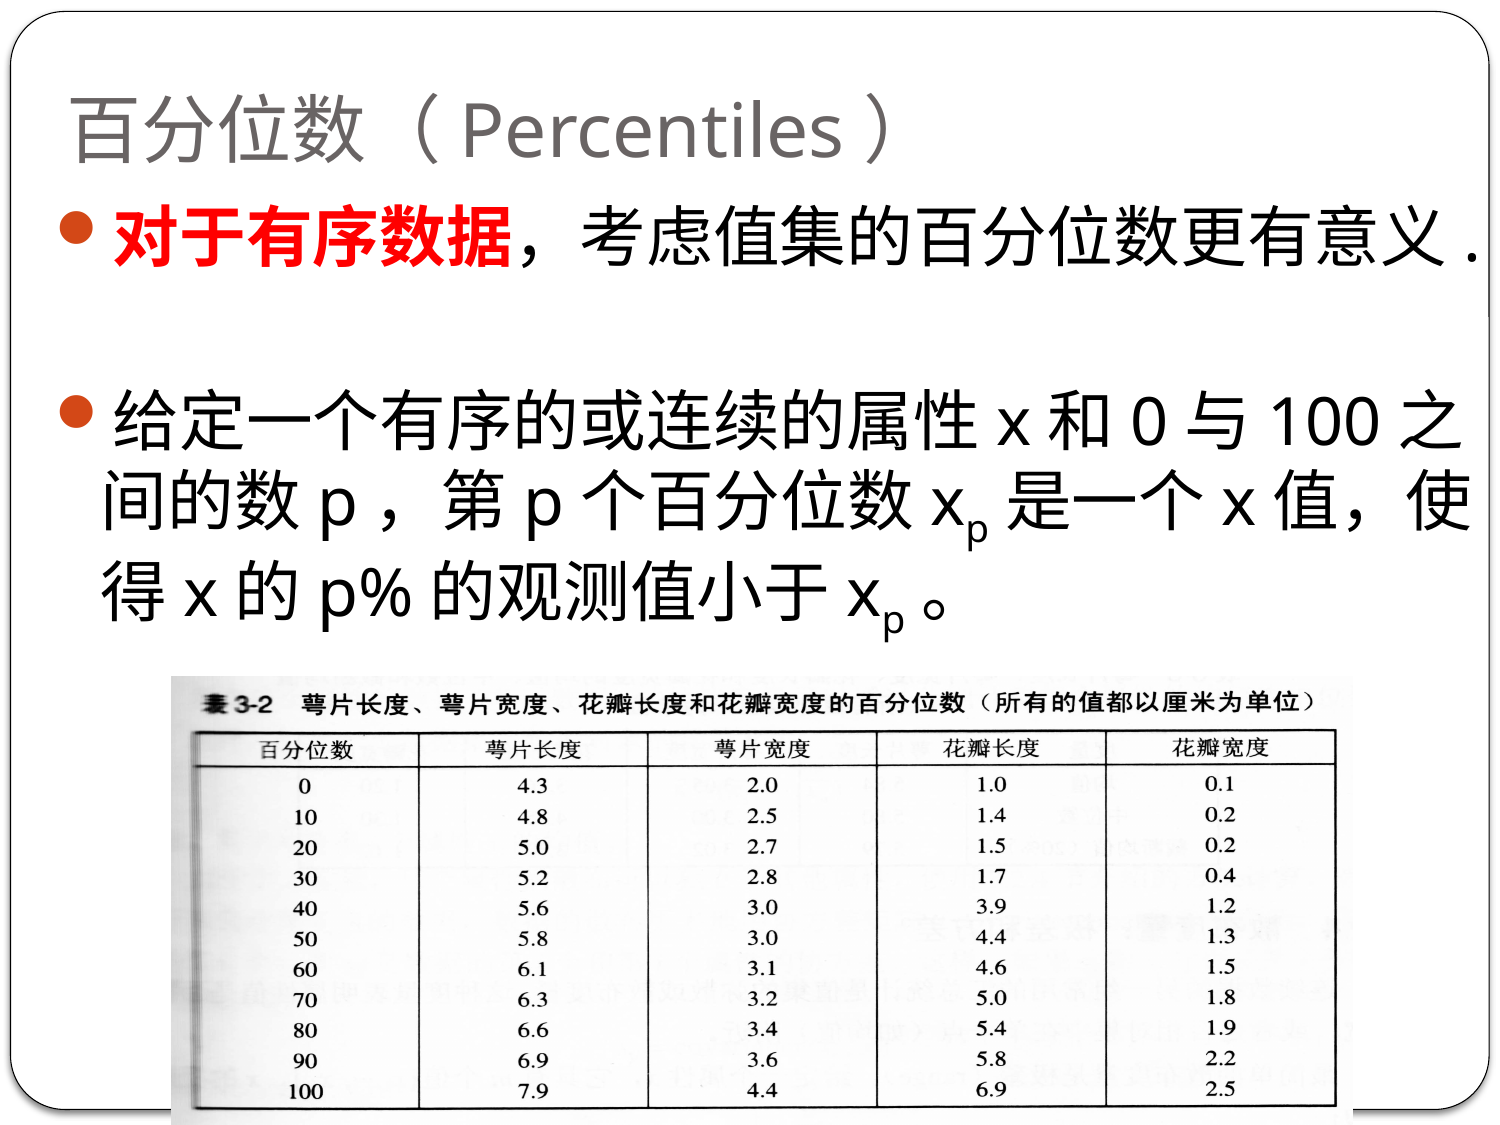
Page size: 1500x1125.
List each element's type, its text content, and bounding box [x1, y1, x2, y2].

list 对于有序数据，考虑值集的百分位数更有意义. 给定一个有序的或连续的属性x和0与100之间的数p，第p个百分位数xp是一个x值，使得x的p%的观测值小于xp。 [41, 187, 1500, 1038]
title 百分位数（Percentiles） [51, 0, 1327, 187]
picture [170, 675, 1353, 1125]
